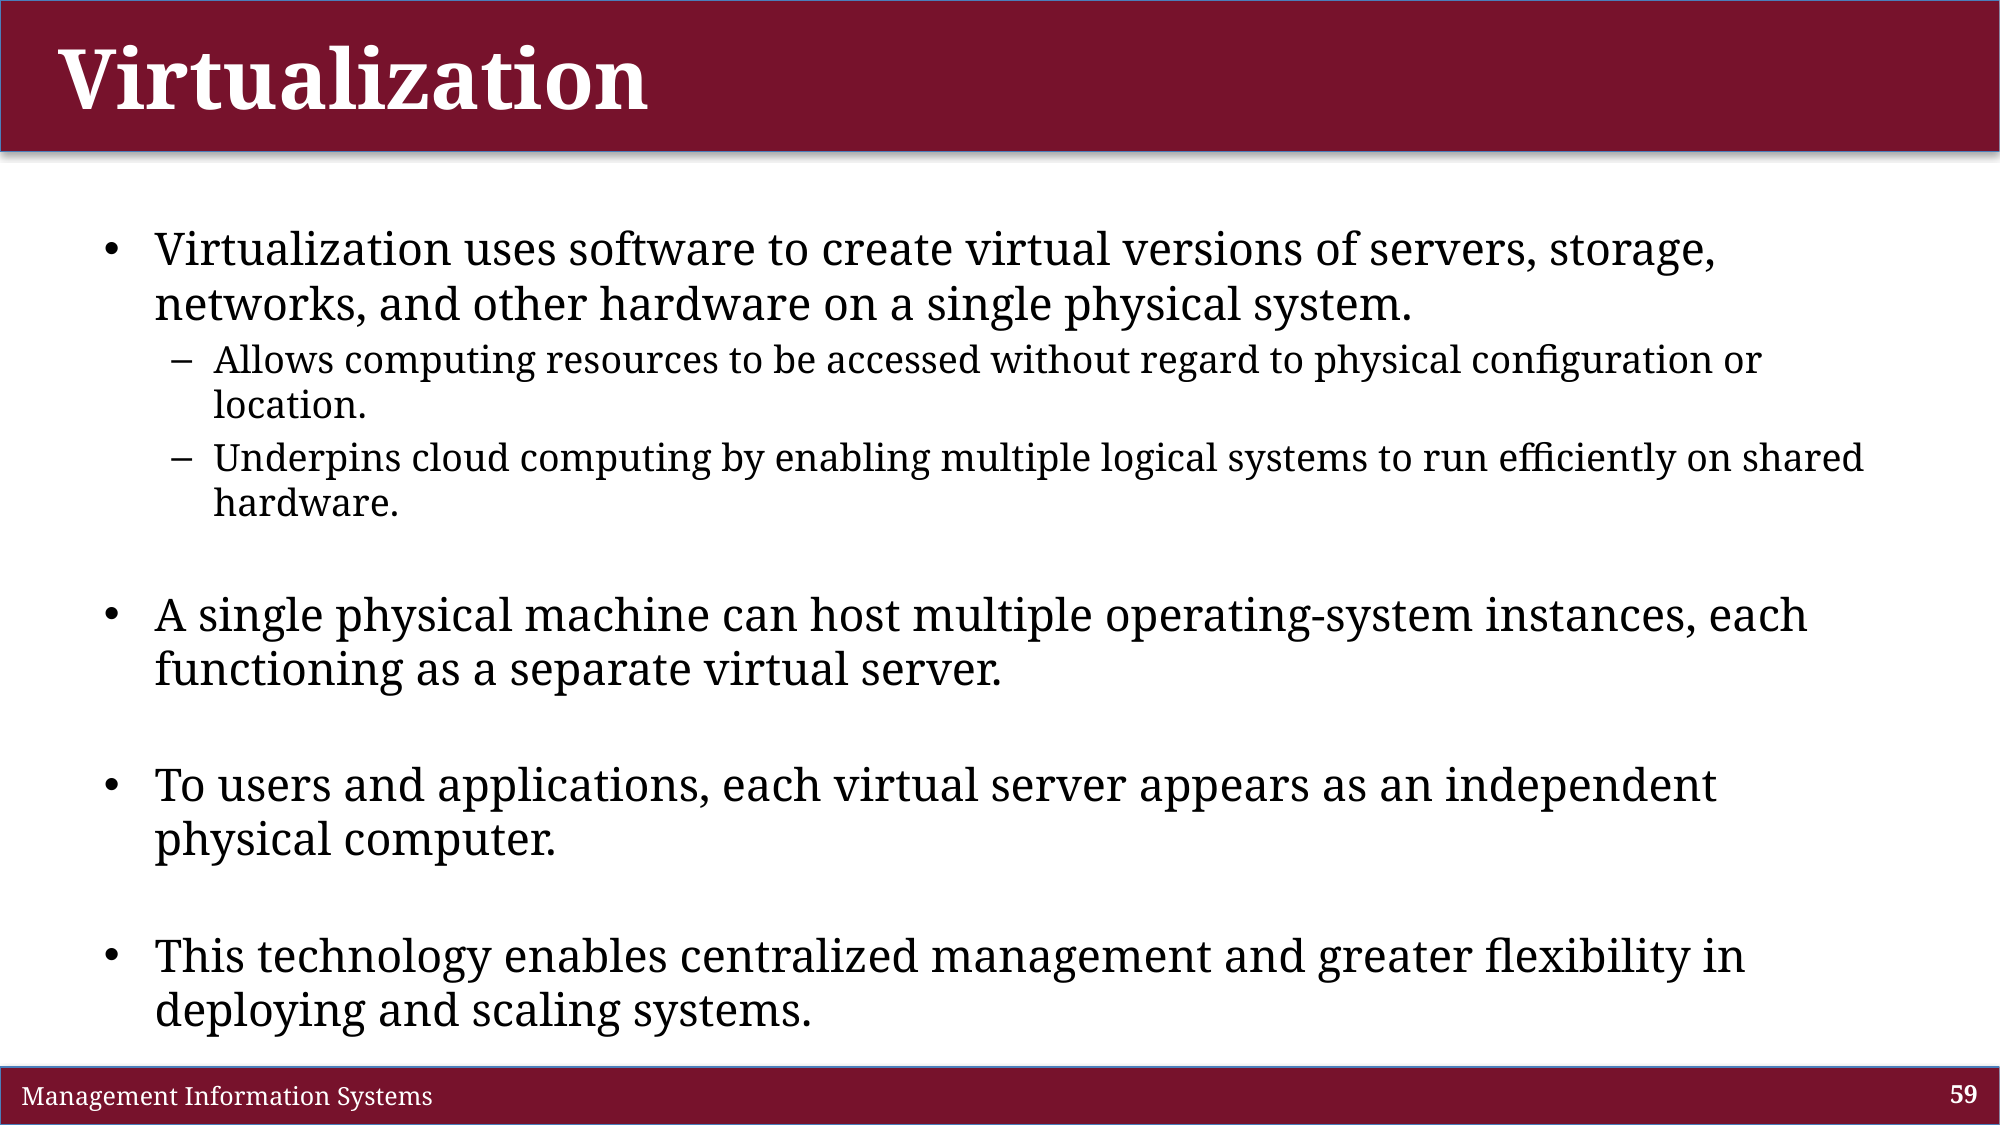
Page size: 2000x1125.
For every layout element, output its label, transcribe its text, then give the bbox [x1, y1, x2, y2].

footer Management Information Systems [0, 1066, 475, 1125]
slide_number 59 [1649, 1066, 2000, 1125]
text_box [475, 1066, 1649, 1125]
title Virtualization [0, 0, 2000, 152]
list Virtualization uses software to create virtual versions of servers, storage, networks, and other hardware on a single physical system. Allows computing resources to be accessed without regard to physical configuration or location. Underpins cloud computing by enabling multiple logical systems to run efficiently on shared hardware. A single physical machine can host multiple operating-system instances, each functioning as a separate virtual server. To users and applications, each virtual server appears as an independent physical computer. This technology enables centralized management and greater flexibility in deploying and scaling systems. [88, 213, 1911, 1047]
